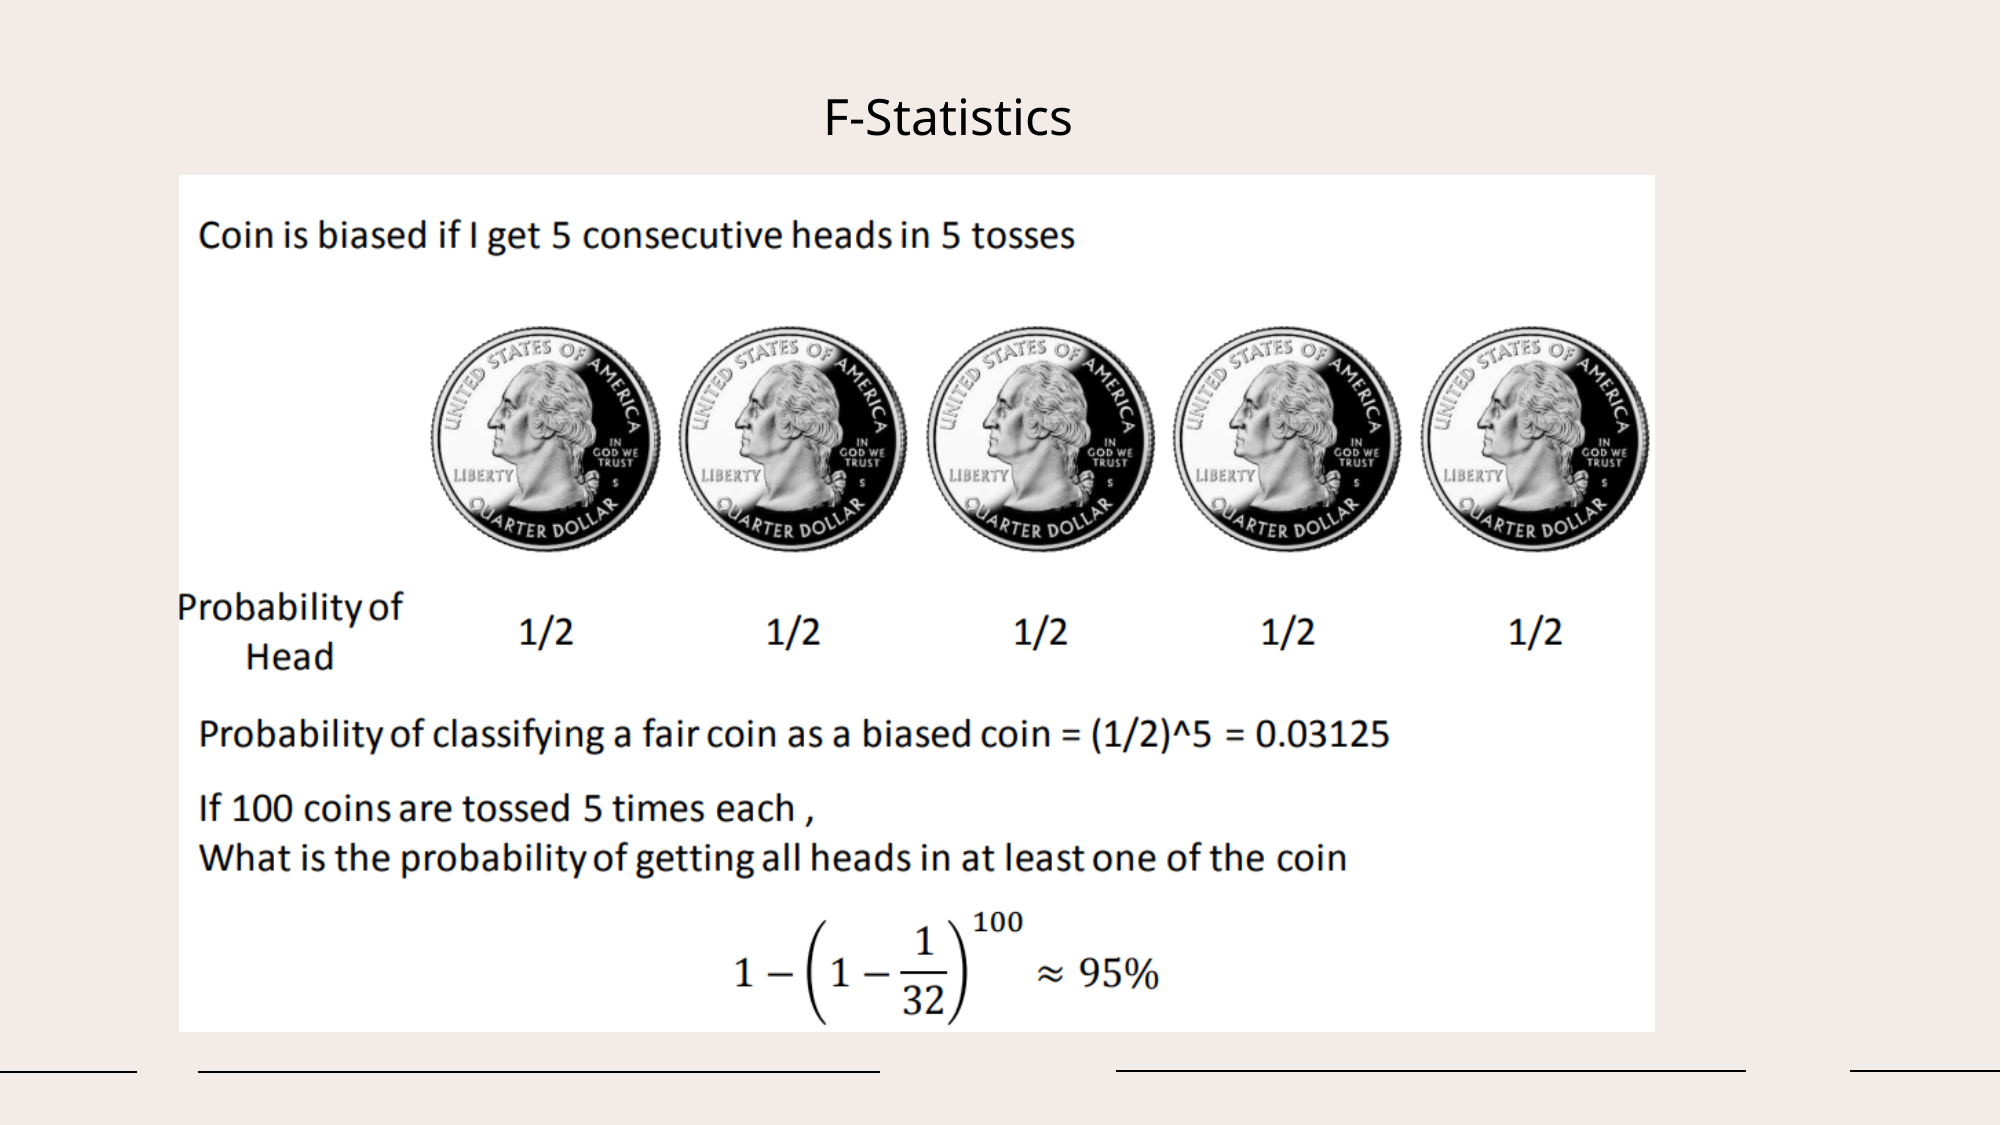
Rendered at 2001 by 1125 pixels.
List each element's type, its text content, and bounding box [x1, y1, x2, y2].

picture [179, 175, 1655, 1032]
title F-Statistics [334, 78, 1563, 159]
